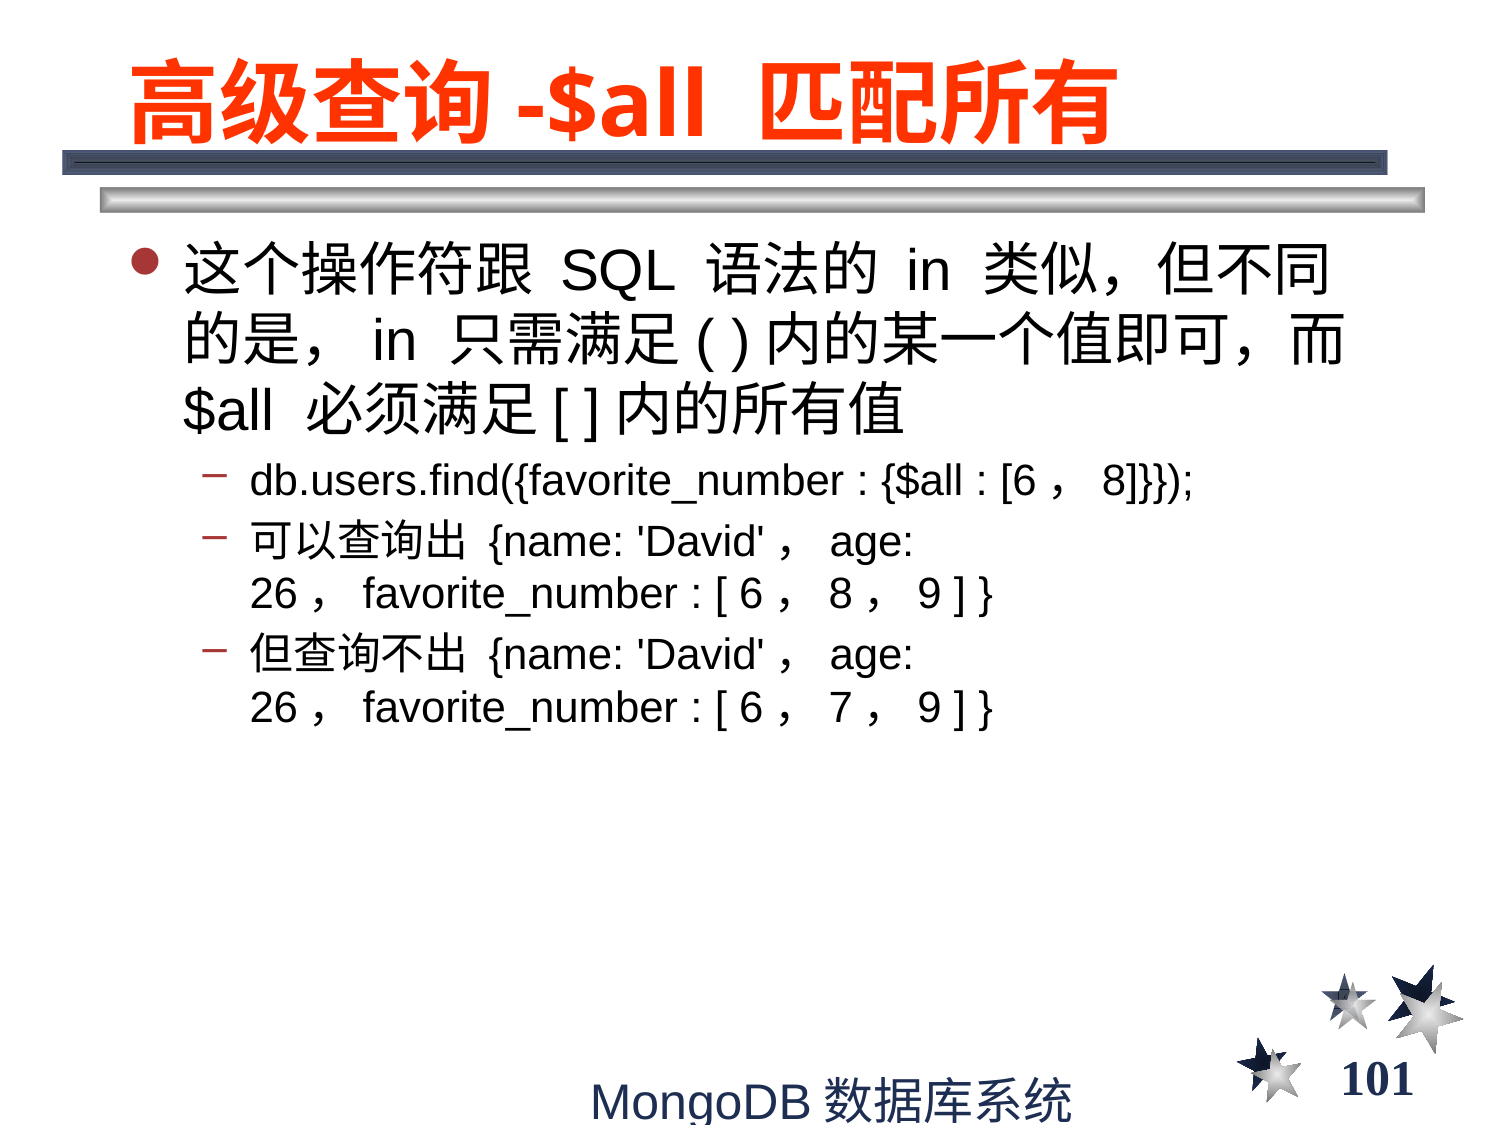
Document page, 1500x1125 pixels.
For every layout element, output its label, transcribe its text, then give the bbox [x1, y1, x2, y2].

title 高级查询-$all 匹配所有 [112, 24, 1388, 163]
slide_number 101 [1324, 1049, 1489, 1101]
list 这个操作符跟 SQL 语法的 in 类似，但不同的是，in 只需满足( )内的某一个值即可，而$all 必须满足[ ]内的所有值 db.users.find({favorite_number : {$all : [6，8]}}); 可以查询出 {name: 'David'，age: 26，favorite_number : [ 6，8，9 ] } 但查询不出 {name: 'David'，age: 26，favorite_number : [ 6，7，9 ] } [112, 224, 1388, 1025]
footer MongoDB数据库系统 [575, 1062, 1188, 1113]
